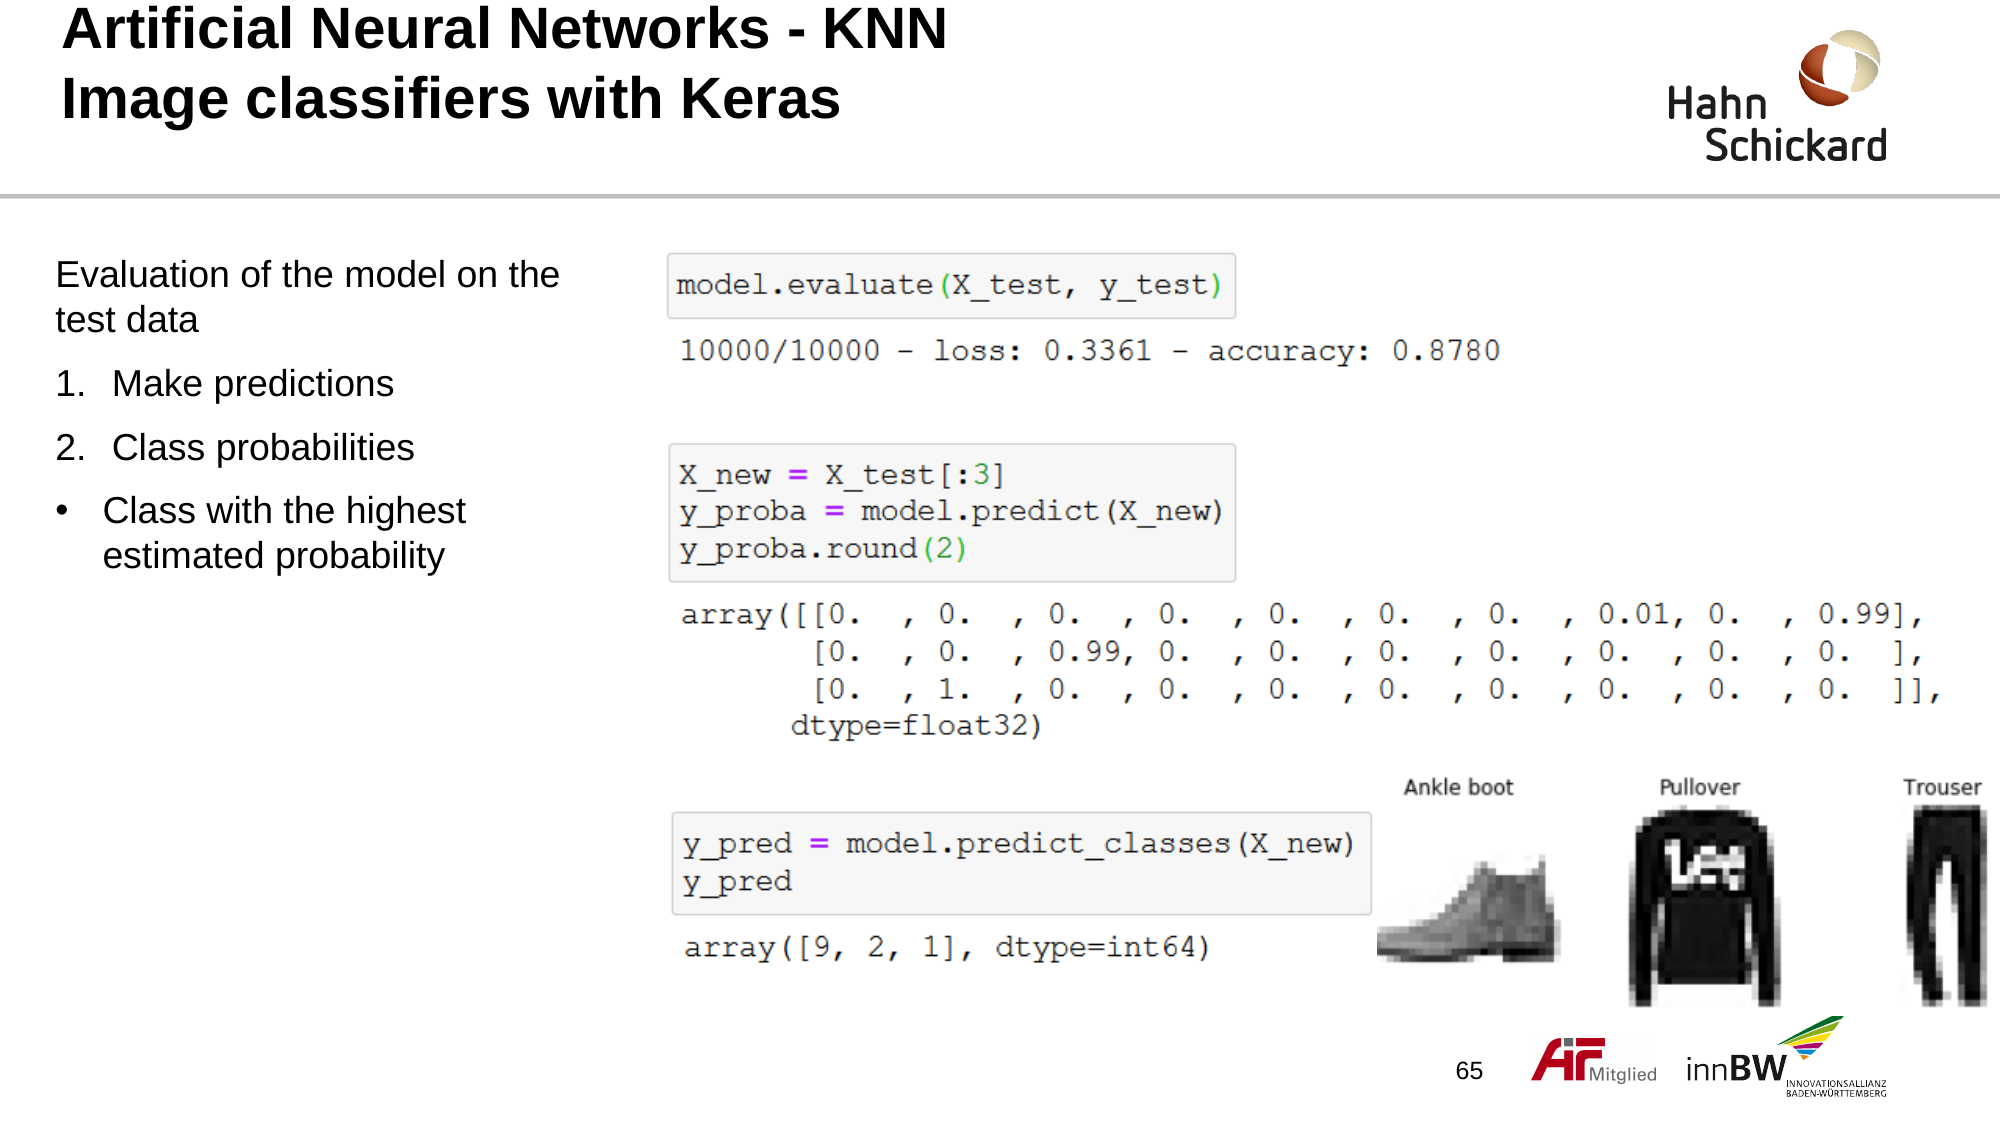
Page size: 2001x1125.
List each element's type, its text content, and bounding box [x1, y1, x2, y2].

picture [660, 242, 1504, 373]
picture [660, 434, 1948, 750]
picture [1531, 1038, 1656, 1084]
text_box Evaluation of the model on the test data Make predictions Class probabilities Class with the highest estimated probability [40, 242, 604, 584]
slide_number 65 [1386, 1039, 1504, 1100]
title Artificial Neural Networks - KNN Image classifiers with Keras [40, 9, 1624, 181]
picture [1669, 30, 1886, 161]
picture [660, 765, 2000, 1017]
